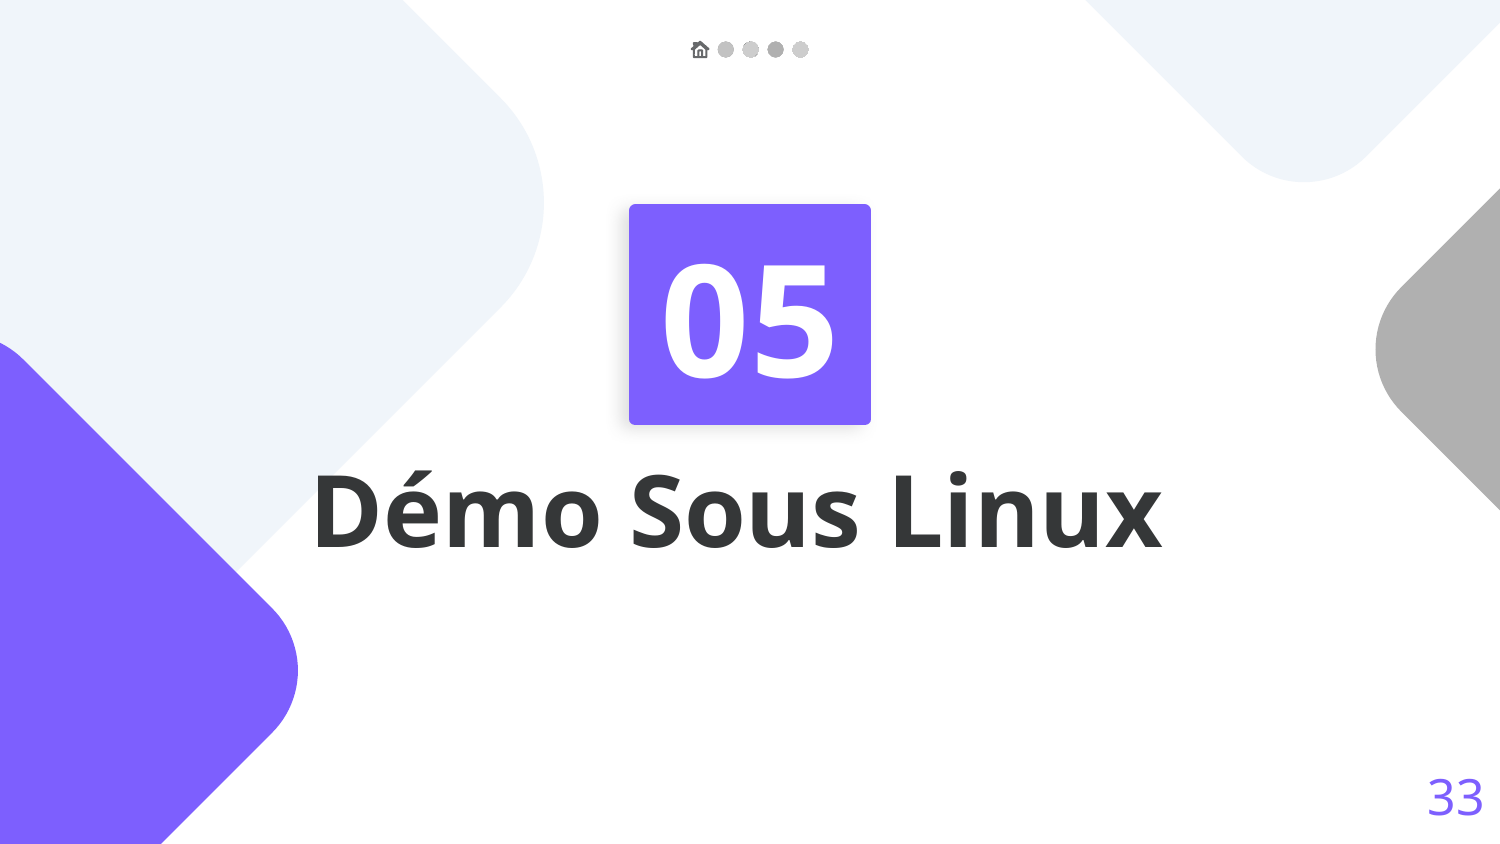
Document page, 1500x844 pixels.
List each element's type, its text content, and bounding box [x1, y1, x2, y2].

title 05 [629, 204, 871, 425]
text_box [767, 41, 784, 58]
text_box [792, 41, 809, 58]
title Démo Sous Linux [215, 427, 1285, 588]
text_box 33 [1418, 760, 1494, 838]
text_box [691, 41, 709, 58]
text_box [742, 41, 759, 58]
text_box [717, 41, 734, 58]
